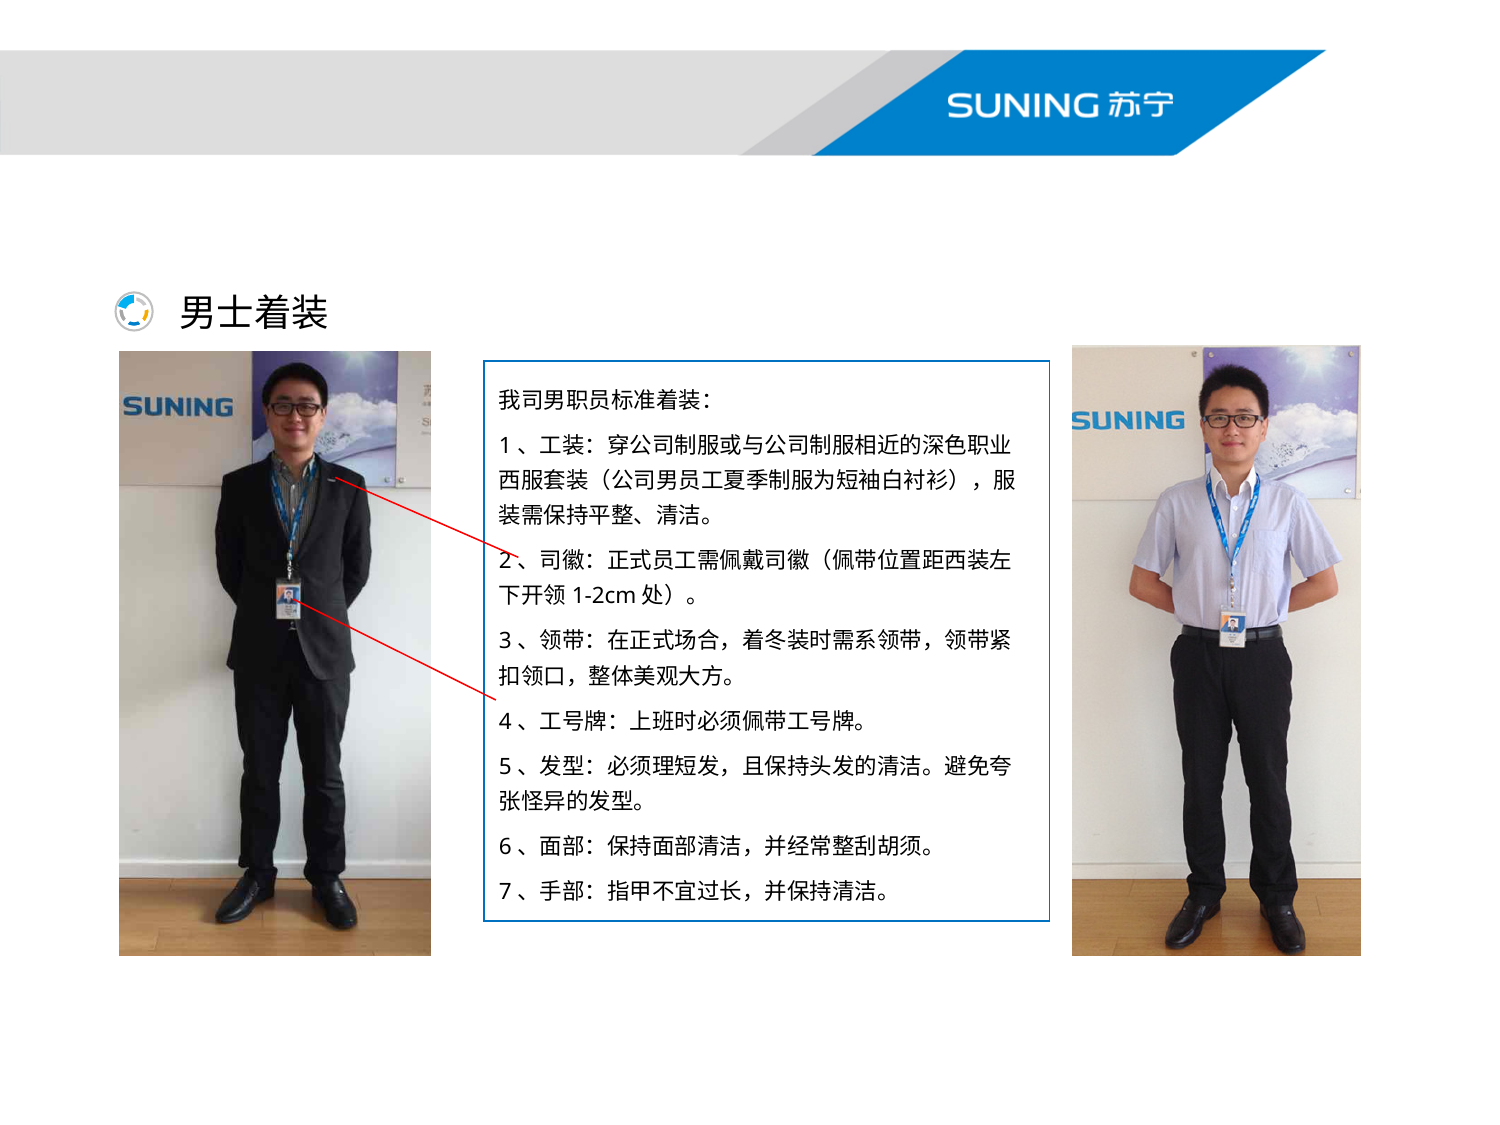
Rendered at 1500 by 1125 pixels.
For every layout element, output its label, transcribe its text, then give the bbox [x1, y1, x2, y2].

picture [119, 351, 432, 956]
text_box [335, 477, 519, 558]
text_box 男士着装 [164, 286, 603, 343]
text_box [106, 292, 158, 334]
picture [0, 26, 1500, 177]
text_box 我司男职员标准着装： 1、工装：穿公司制服或与公司制服相近的深色职业西服套装（公司男员工夏季制服为短袖白衬衫），服装需保持平整、清洁。 2、司徽：正式员工需佩戴司徽（佩带位置距西装左下开领1-2cm处）。 3、领带：在正式场合，着冬装时需系领带，领带紧扣领口，整体美观大方。 4、工号牌：上班时必须佩带工号牌。 5、发型：必须理短发，且保持头发的清洁。避免夸张怪异的发型。 6、面部：保持面部清洁，并经常整刮胡须。 7、手部：指甲不宜过长，并保持清洁。 [484, 360, 1050, 922]
picture [1072, 345, 1361, 956]
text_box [292, 598, 496, 701]
